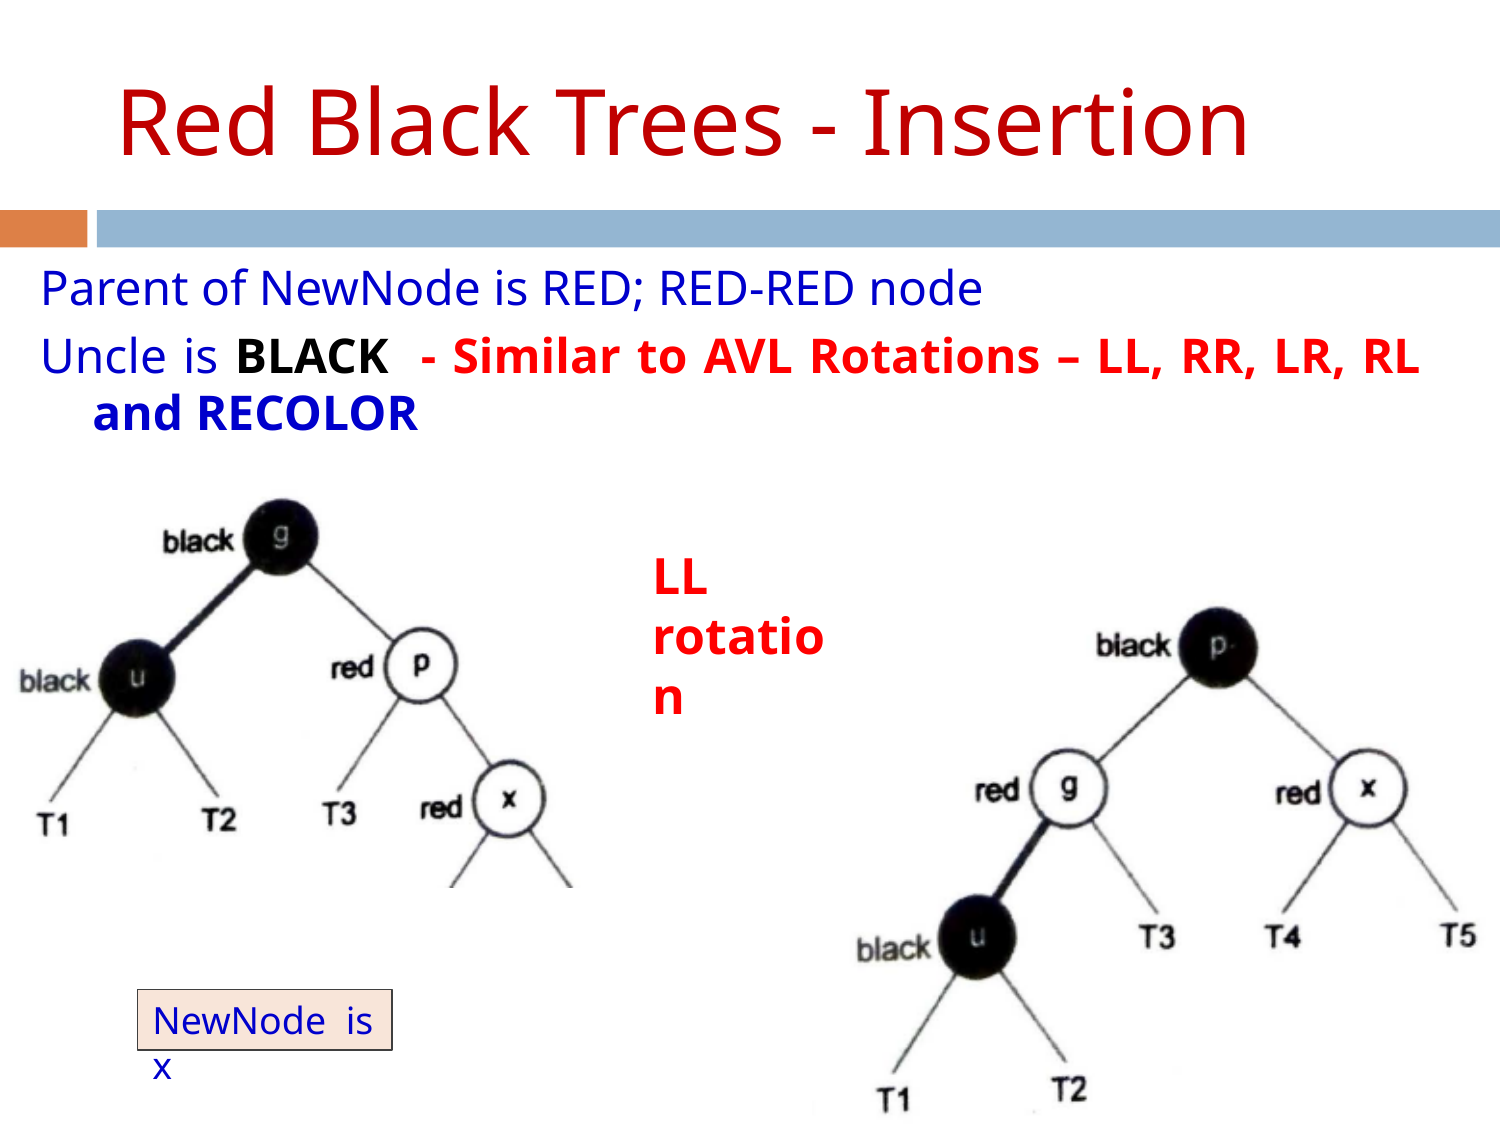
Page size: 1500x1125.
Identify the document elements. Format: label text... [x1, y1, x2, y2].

list Parent of NewNode is RED; RED-RED node Uncle is BLACK - Similar to AVL Rotations – LL, RR, LR, RL and RECOLOR [24, 249, 1438, 413]
picture [812, 574, 1500, 1125]
text_box LL rotation [637, 537, 850, 674]
title Red Black Trees - Insertion [100, 37, 1438, 200]
picture [0, 462, 626, 888]
text_box NewNode is x [137, 989, 392, 1050]
